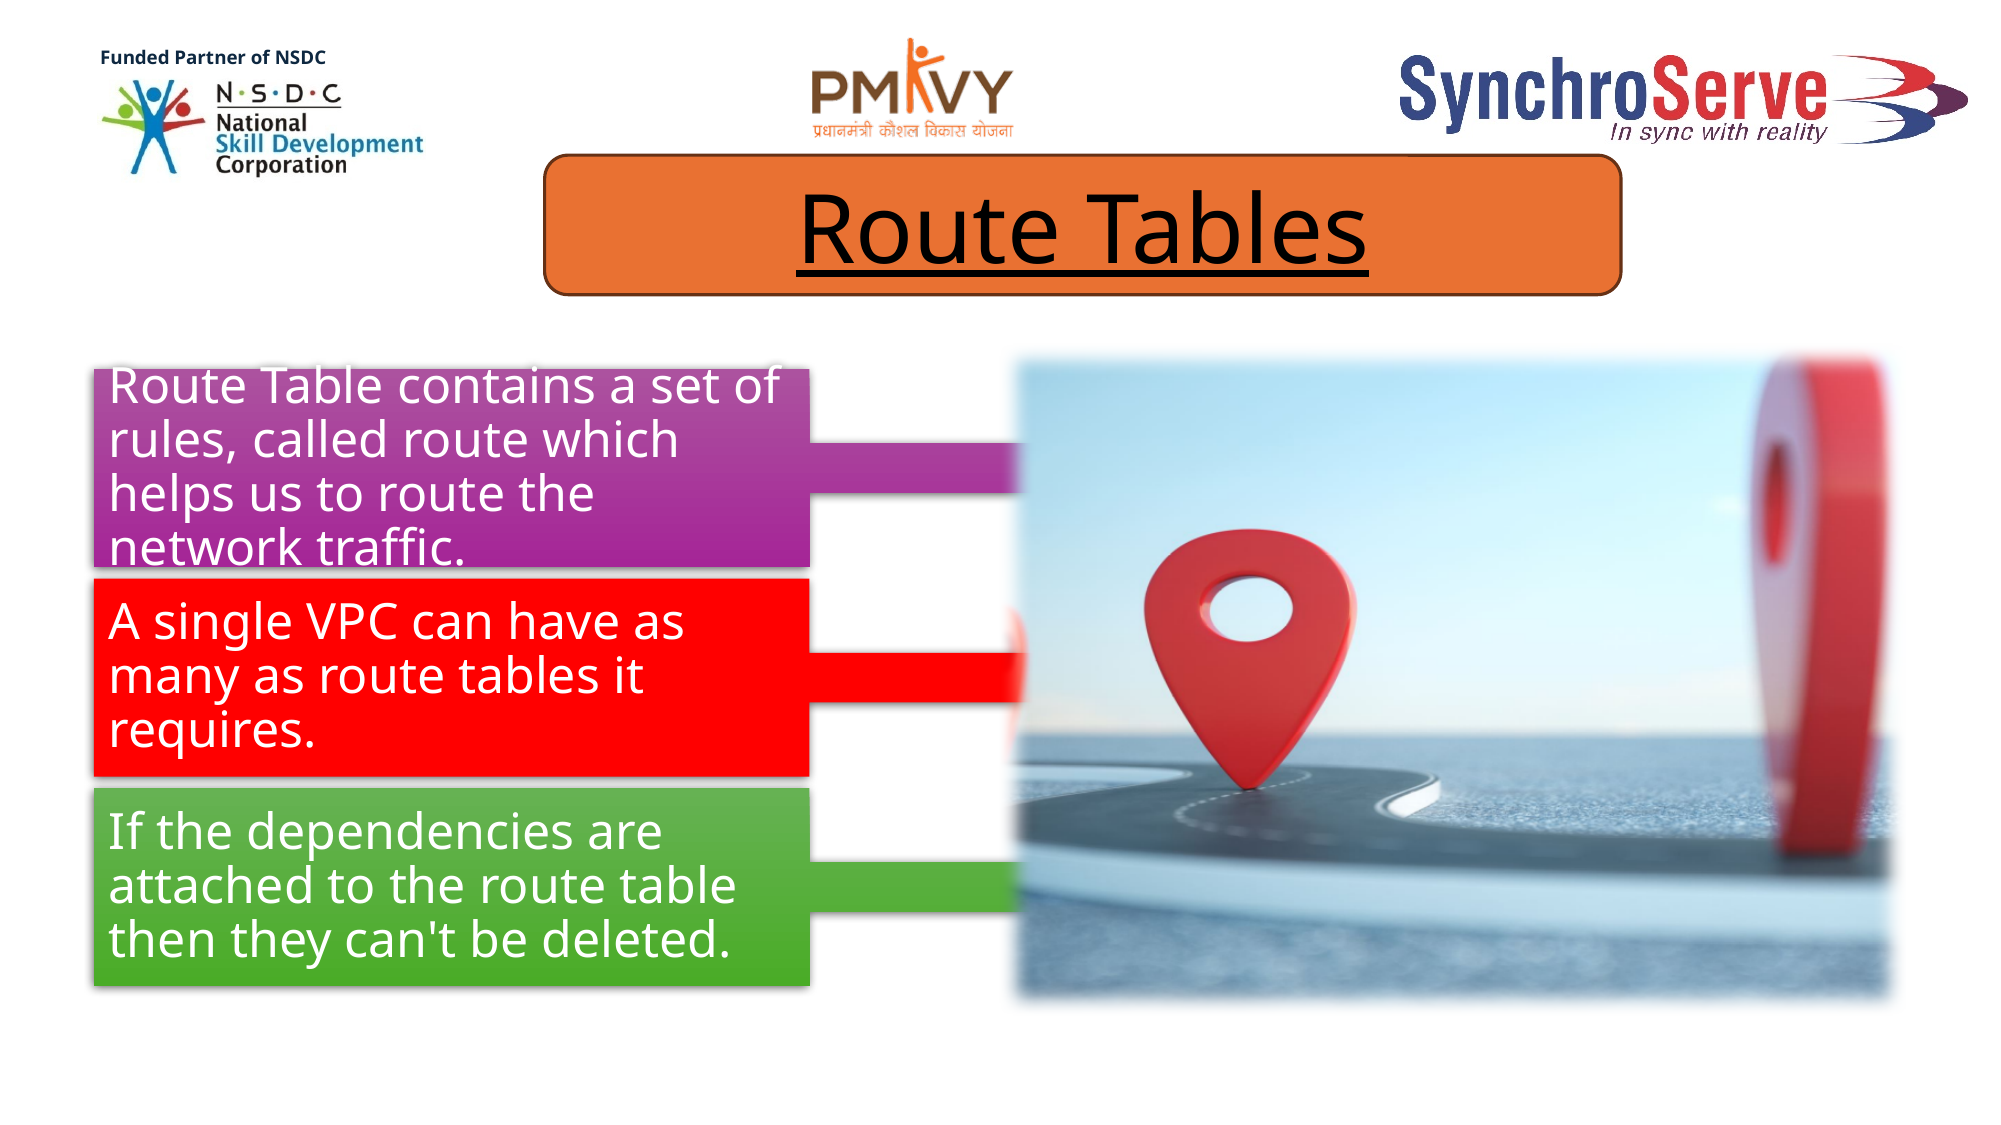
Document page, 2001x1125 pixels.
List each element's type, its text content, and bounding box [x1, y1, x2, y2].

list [93, 339, 1196, 1016]
text_box Route Tables [543, 153, 1623, 297]
picture [999, 342, 1907, 1016]
picture [97, 44, 426, 213]
picture [812, 37, 1014, 138]
picture [1400, 55, 1968, 144]
